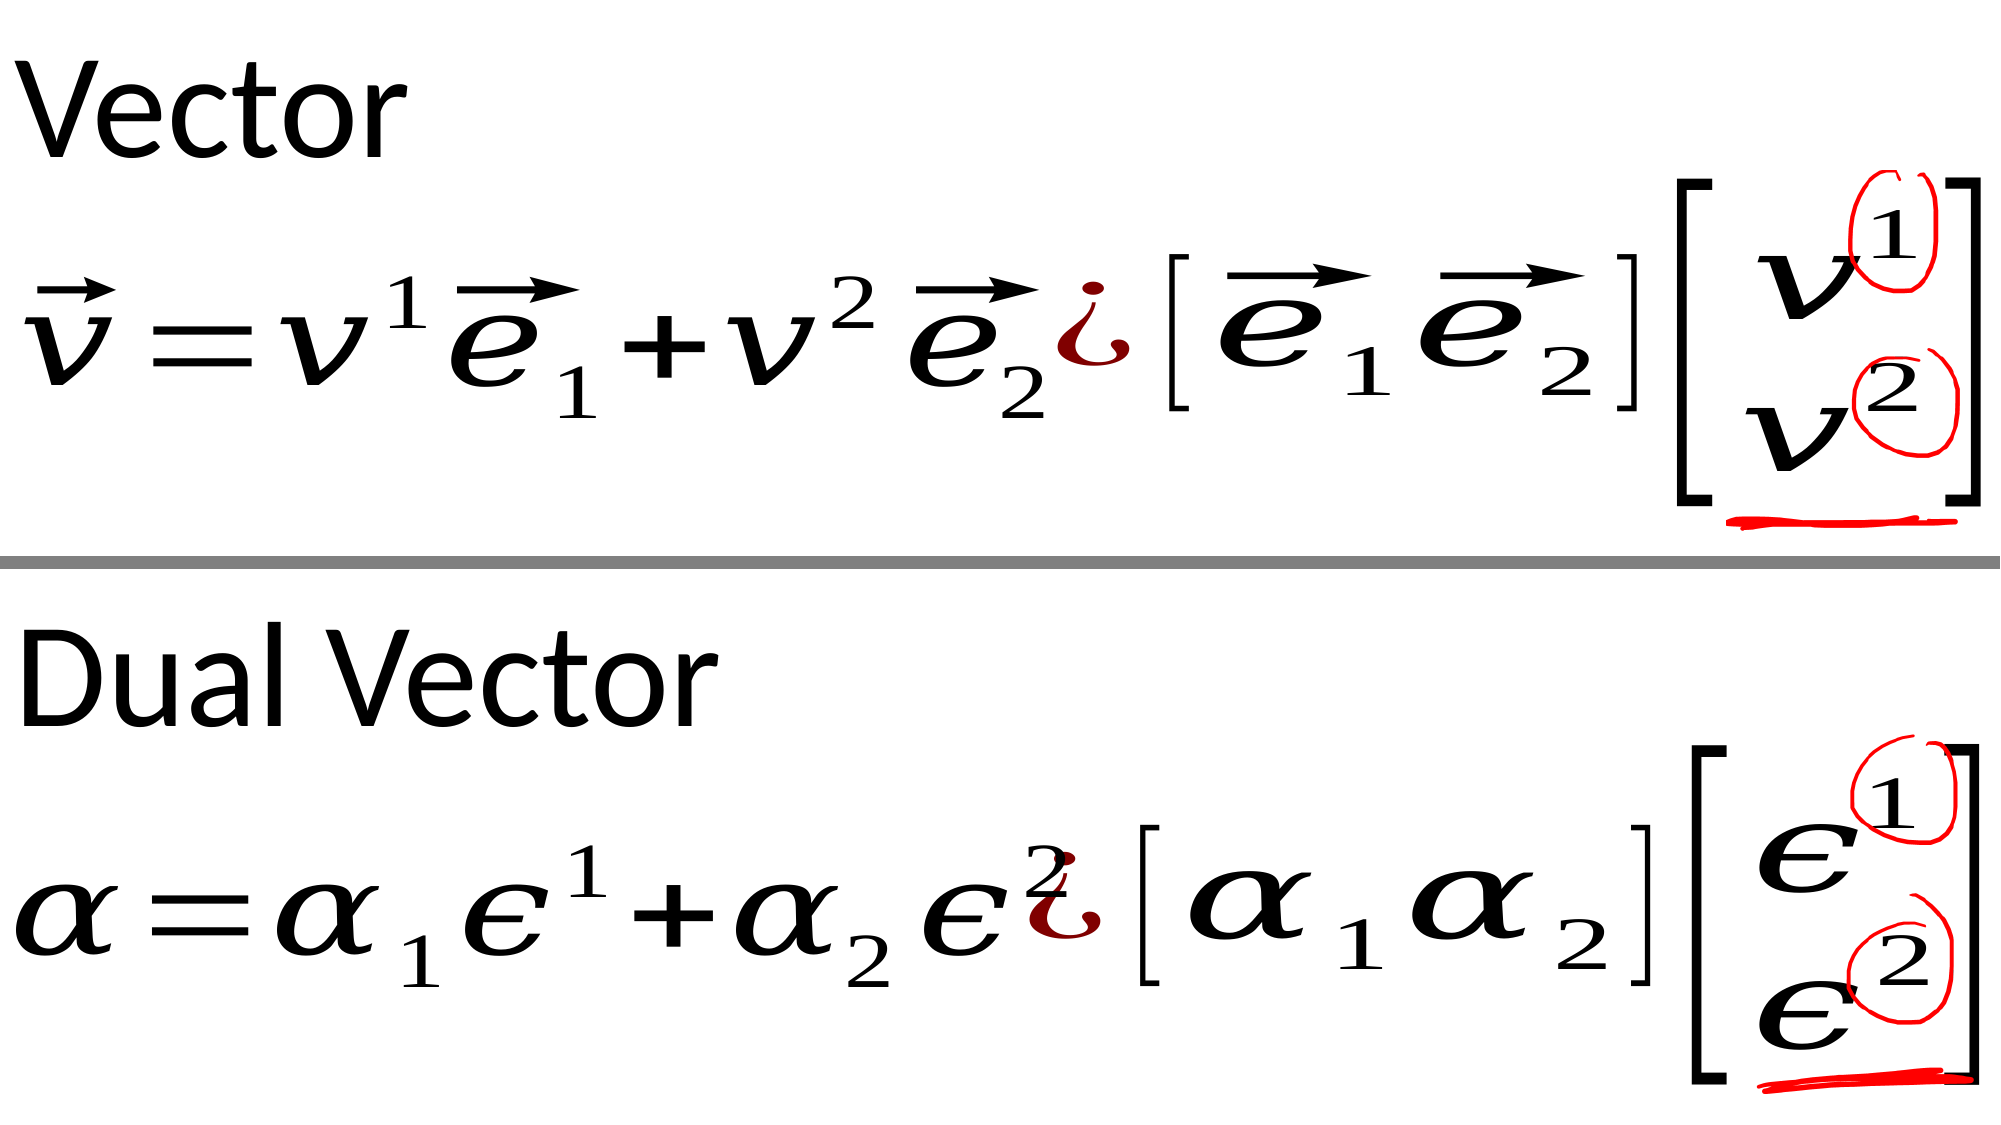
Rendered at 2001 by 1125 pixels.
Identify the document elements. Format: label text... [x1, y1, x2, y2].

text_box Vector [0, 0, 446, 196]
picture [1726, 170, 1982, 562]
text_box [0, 569, 1069, 1007]
picture [1726, 563, 1982, 1103]
